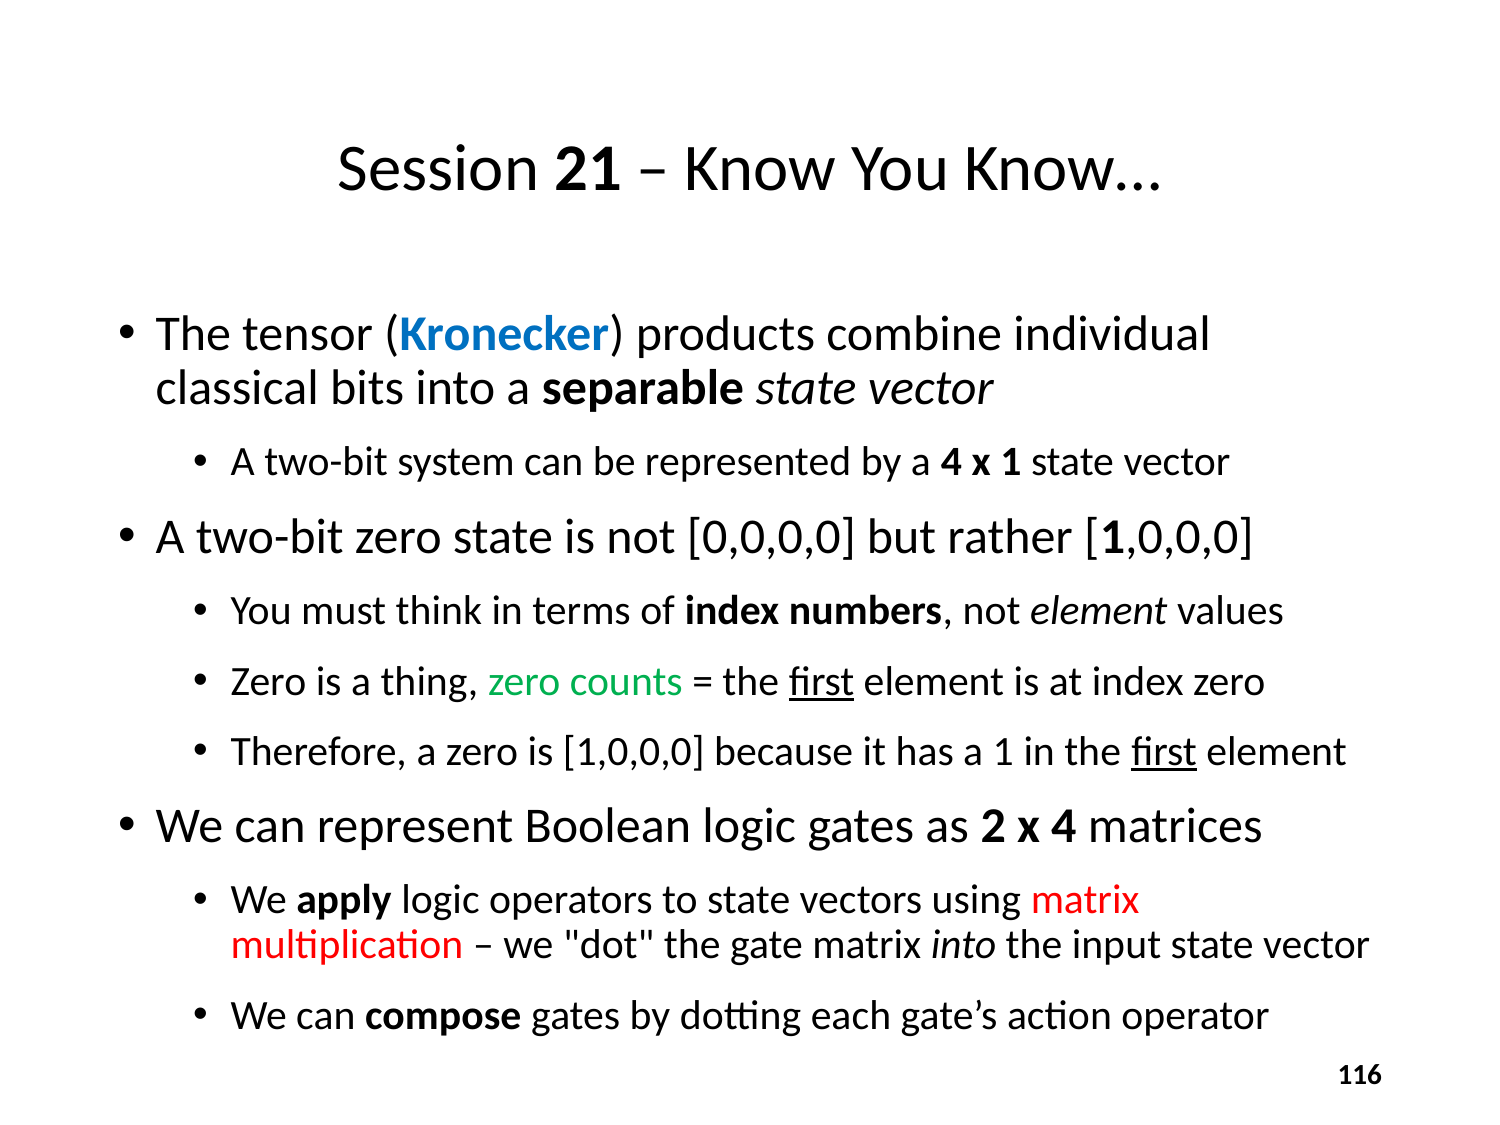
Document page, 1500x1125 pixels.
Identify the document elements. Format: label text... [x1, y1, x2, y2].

title Session 21 – Know You Know… [103, 59, 1397, 278]
slide_number 116 [1059, 1042, 1397, 1103]
list The tensor (Kronecker) products combine individual classical bits into a separable state vector A two-bit system can be represented by a 4 x 1 state vector A two-bit zero state is not [0,0,0,0] but rather [1,0,0,0] You must think in terms of index numbers, not element values Zero is a thing, zero counts = the first element is at index zero Therefore, a zero is [1,0,0,0] because it has a 1 in the first element We can represent Boolean logic gates as 2 x 4 matrices We apply logic operators to state vectors using matrix multiplication – we "dot" the gate matrix into the input state vector We can compose gates by dotting each gate’s action operator [103, 299, 1397, 1057]
